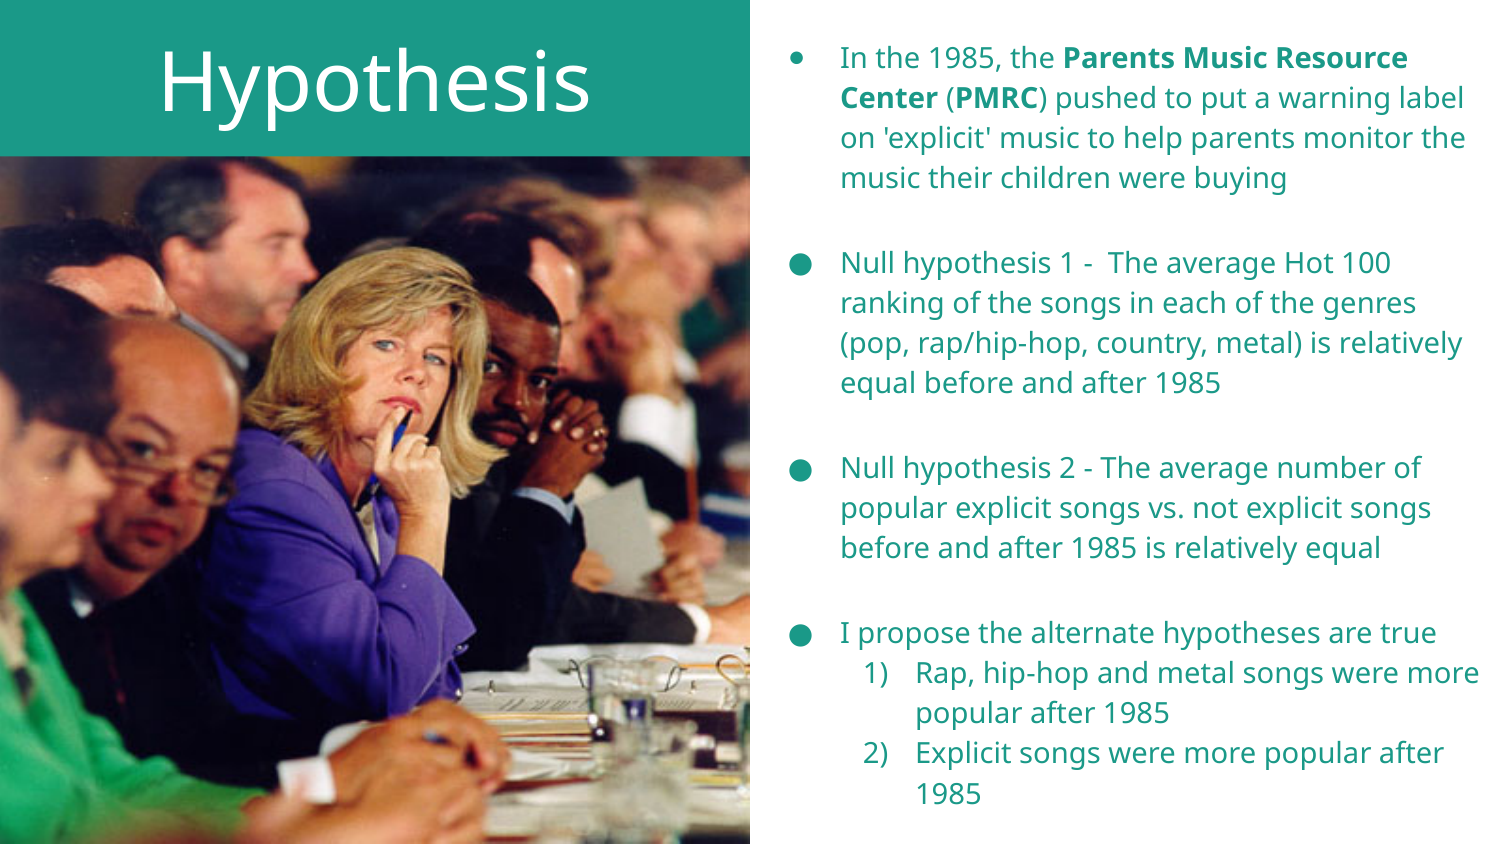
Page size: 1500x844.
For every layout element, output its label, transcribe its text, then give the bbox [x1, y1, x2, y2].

list In the 1985, the Parents Music Resource Center (PMRC) pushed to put a warning label on 'explicit' music to help parents monitor the music their children were buying Null hypothesis 1 - The average Hot 100 ranking of the songs in each of the genres (pop, rap/hip-hop, country, metal) is relatively equal before and after 1985 Null hypothesis 2 - The average number of popular explicit songs vs. not explicit songs before and after 1985 is relatively equal I propose the alternate hypotheses are true Rap, hip-hop and metal songs were more popular after 1985 Explicit songs were more popular after 1985 [750, 0, 1500, 844]
text_box Hypothesis [0, 0, 750, 155]
picture [0, 156, 751, 844]
